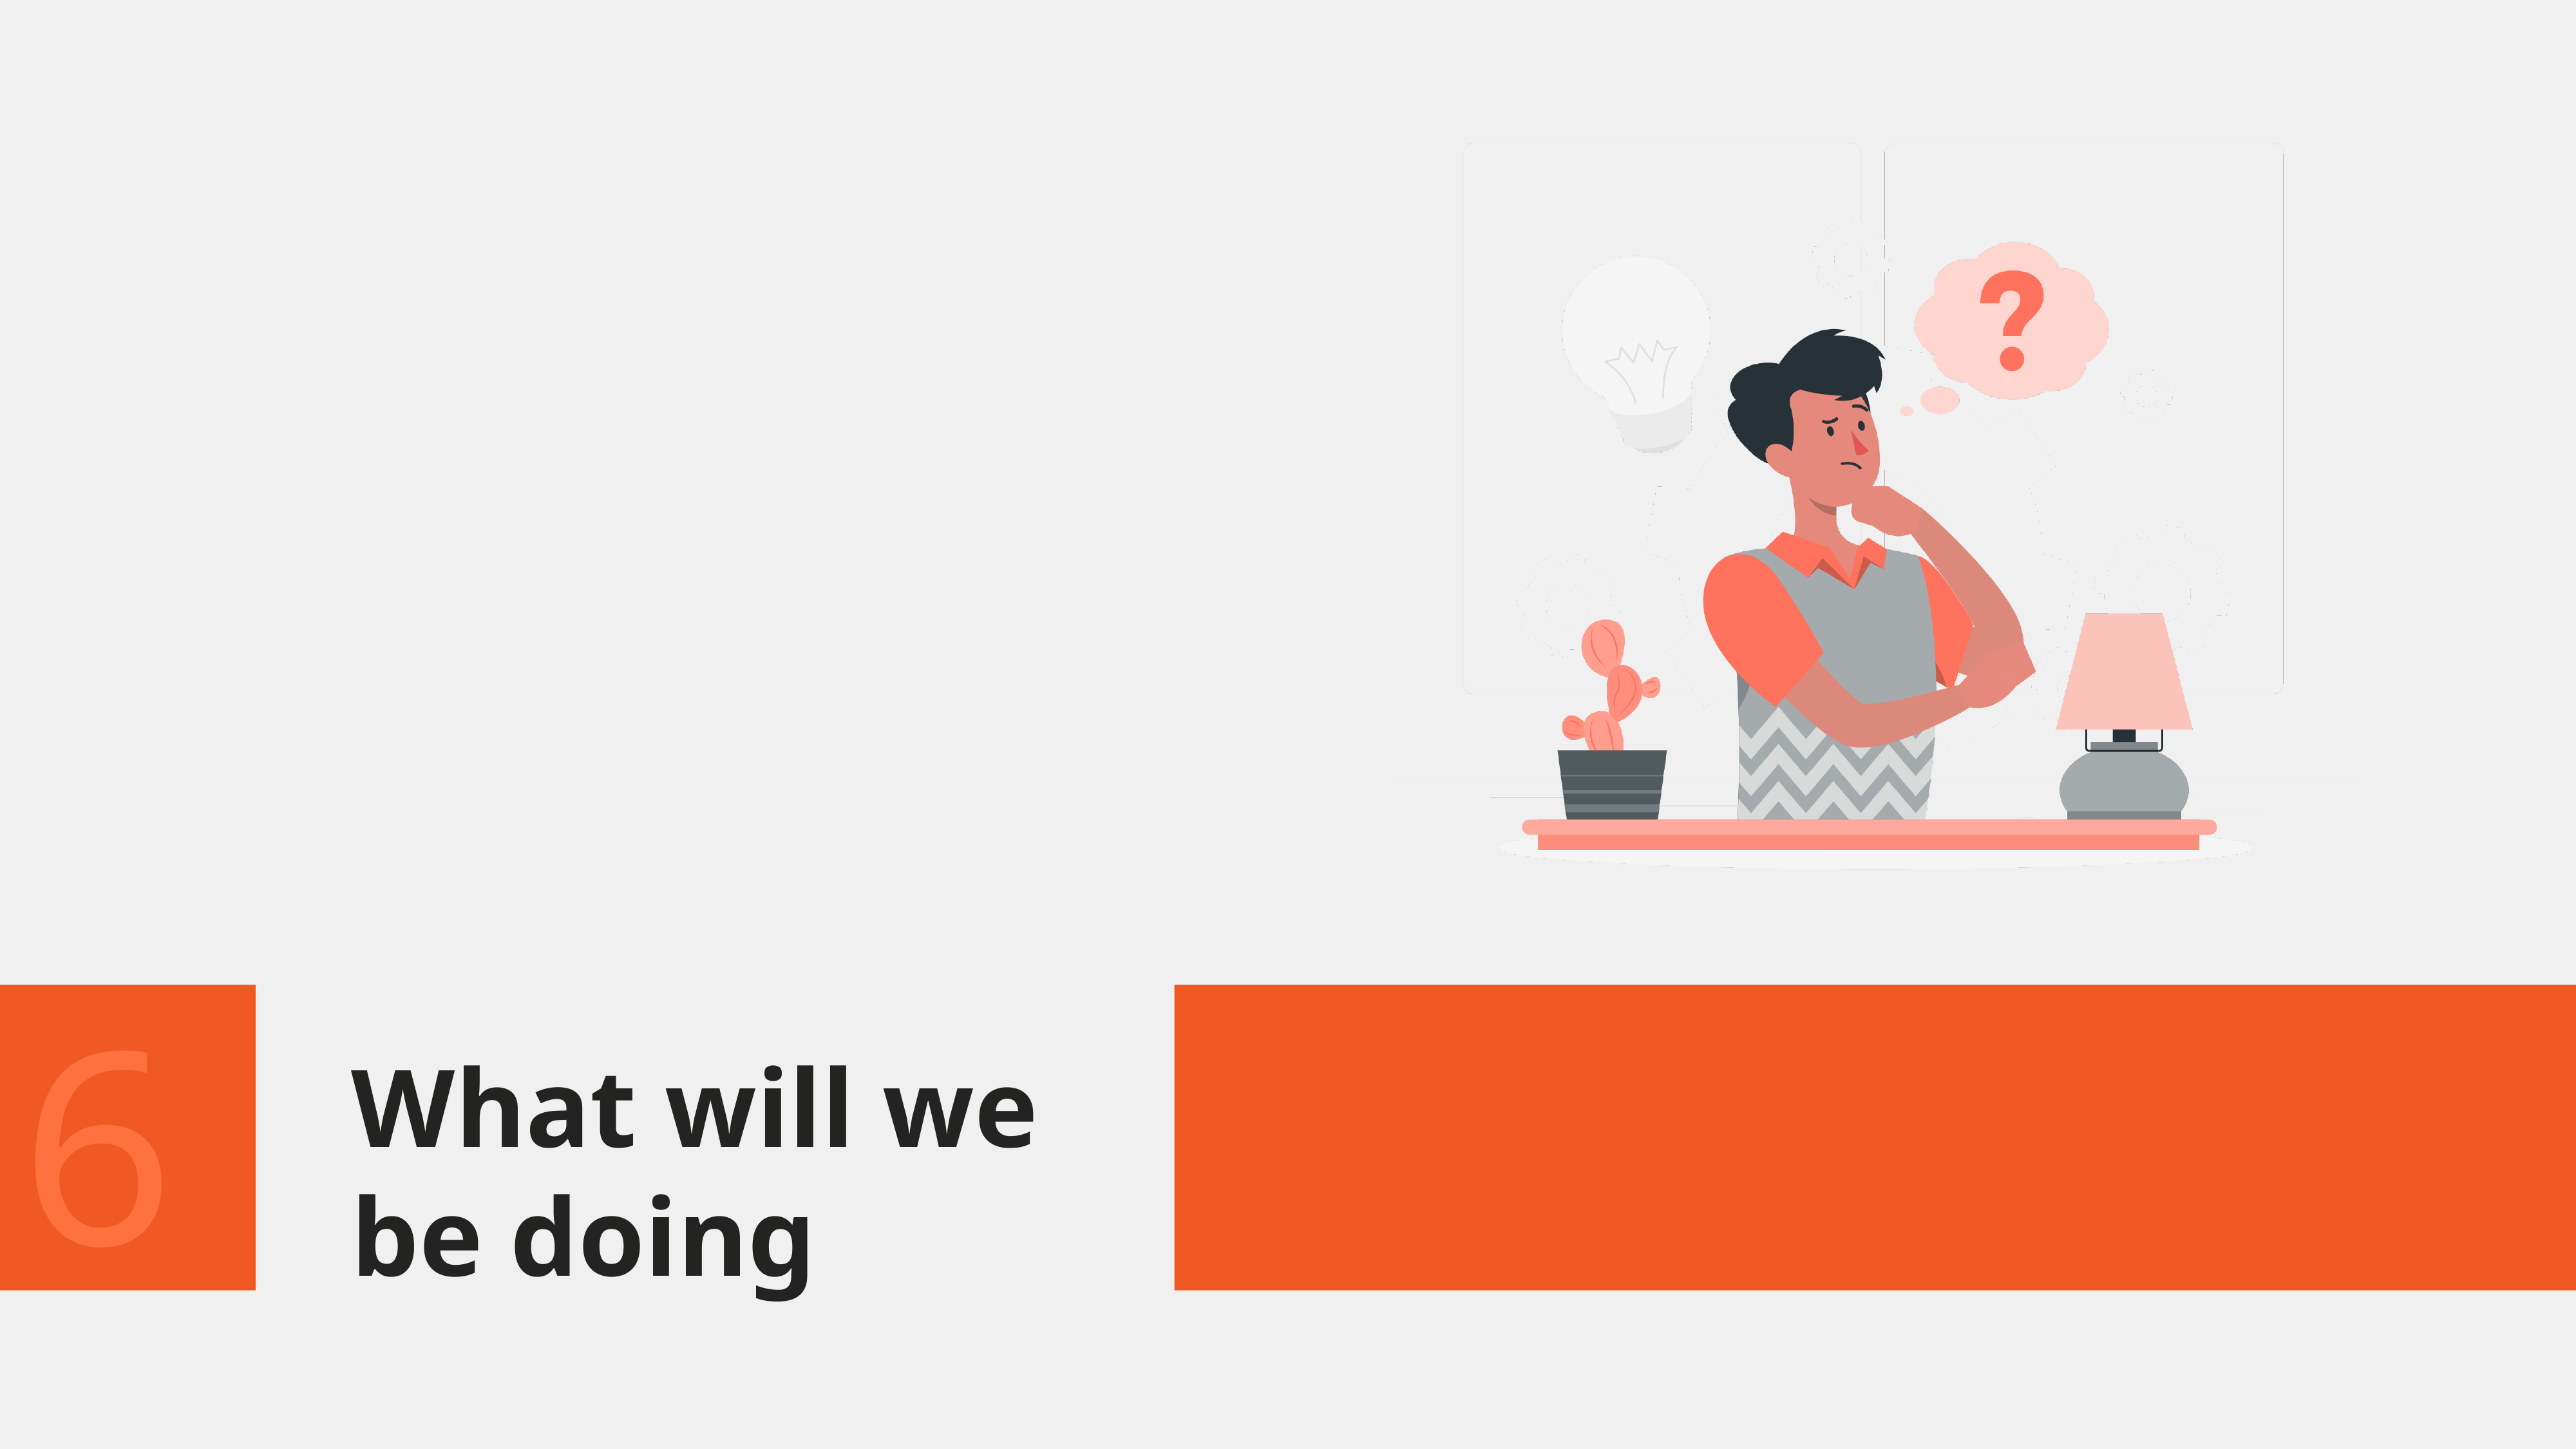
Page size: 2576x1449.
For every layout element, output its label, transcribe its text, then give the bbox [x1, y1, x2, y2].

picture [1388, 35, 2363, 1010]
text_box [1174, 985, 2576, 1291]
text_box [0, 969, 256, 1306]
text_box What will we be doing [346, 1034, 1175, 1303]
